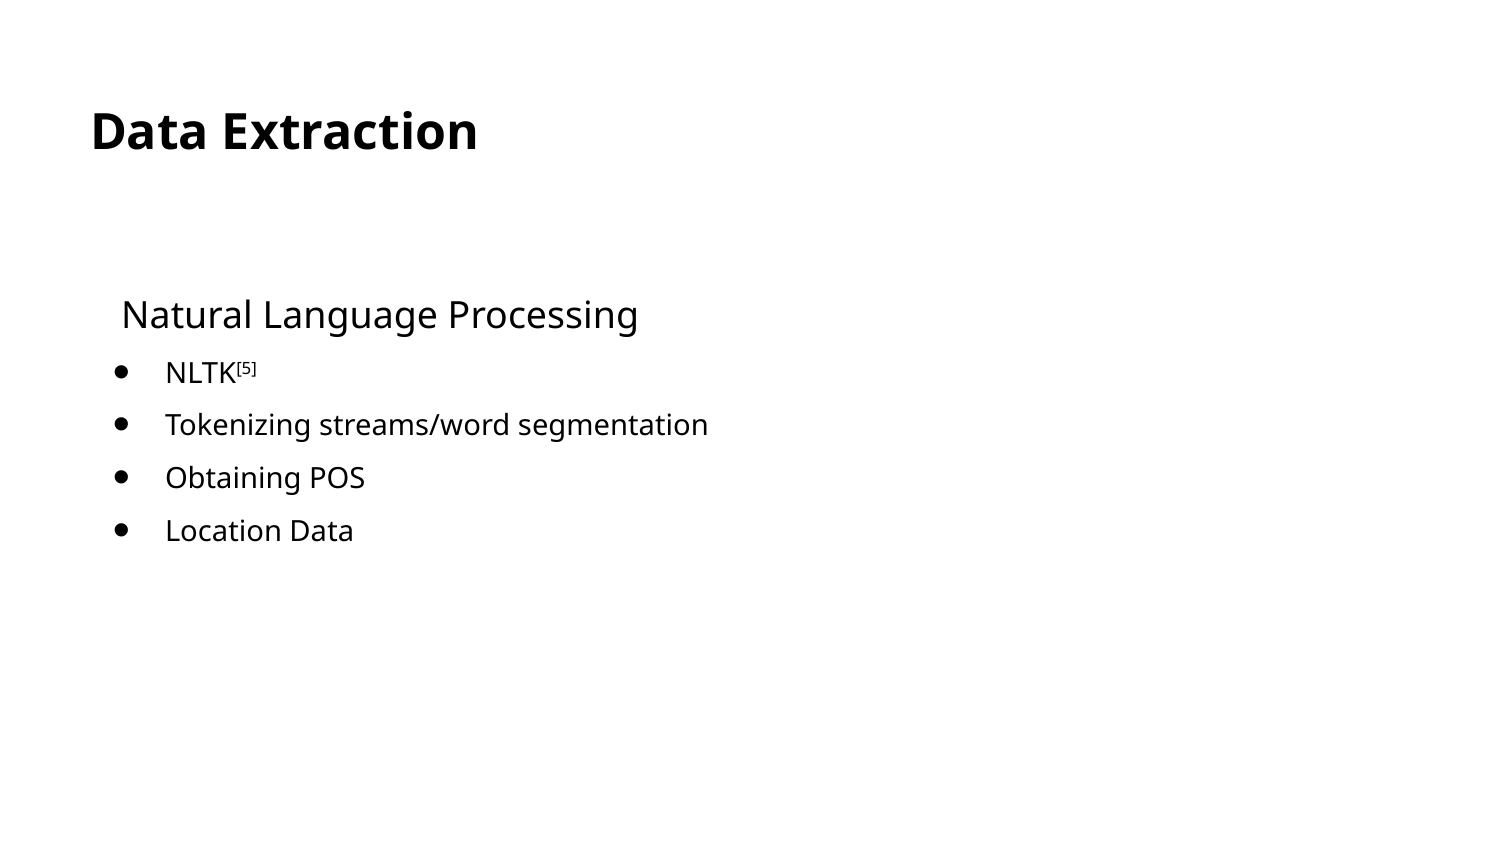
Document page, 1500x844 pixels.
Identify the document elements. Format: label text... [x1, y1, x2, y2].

list Natural Language Processing NLTK[5] Tokenizing streams/word segmentation Obtaining POS Location Data [75, 196, 1425, 808]
title Data Extraction [75, 33, 1425, 175]
